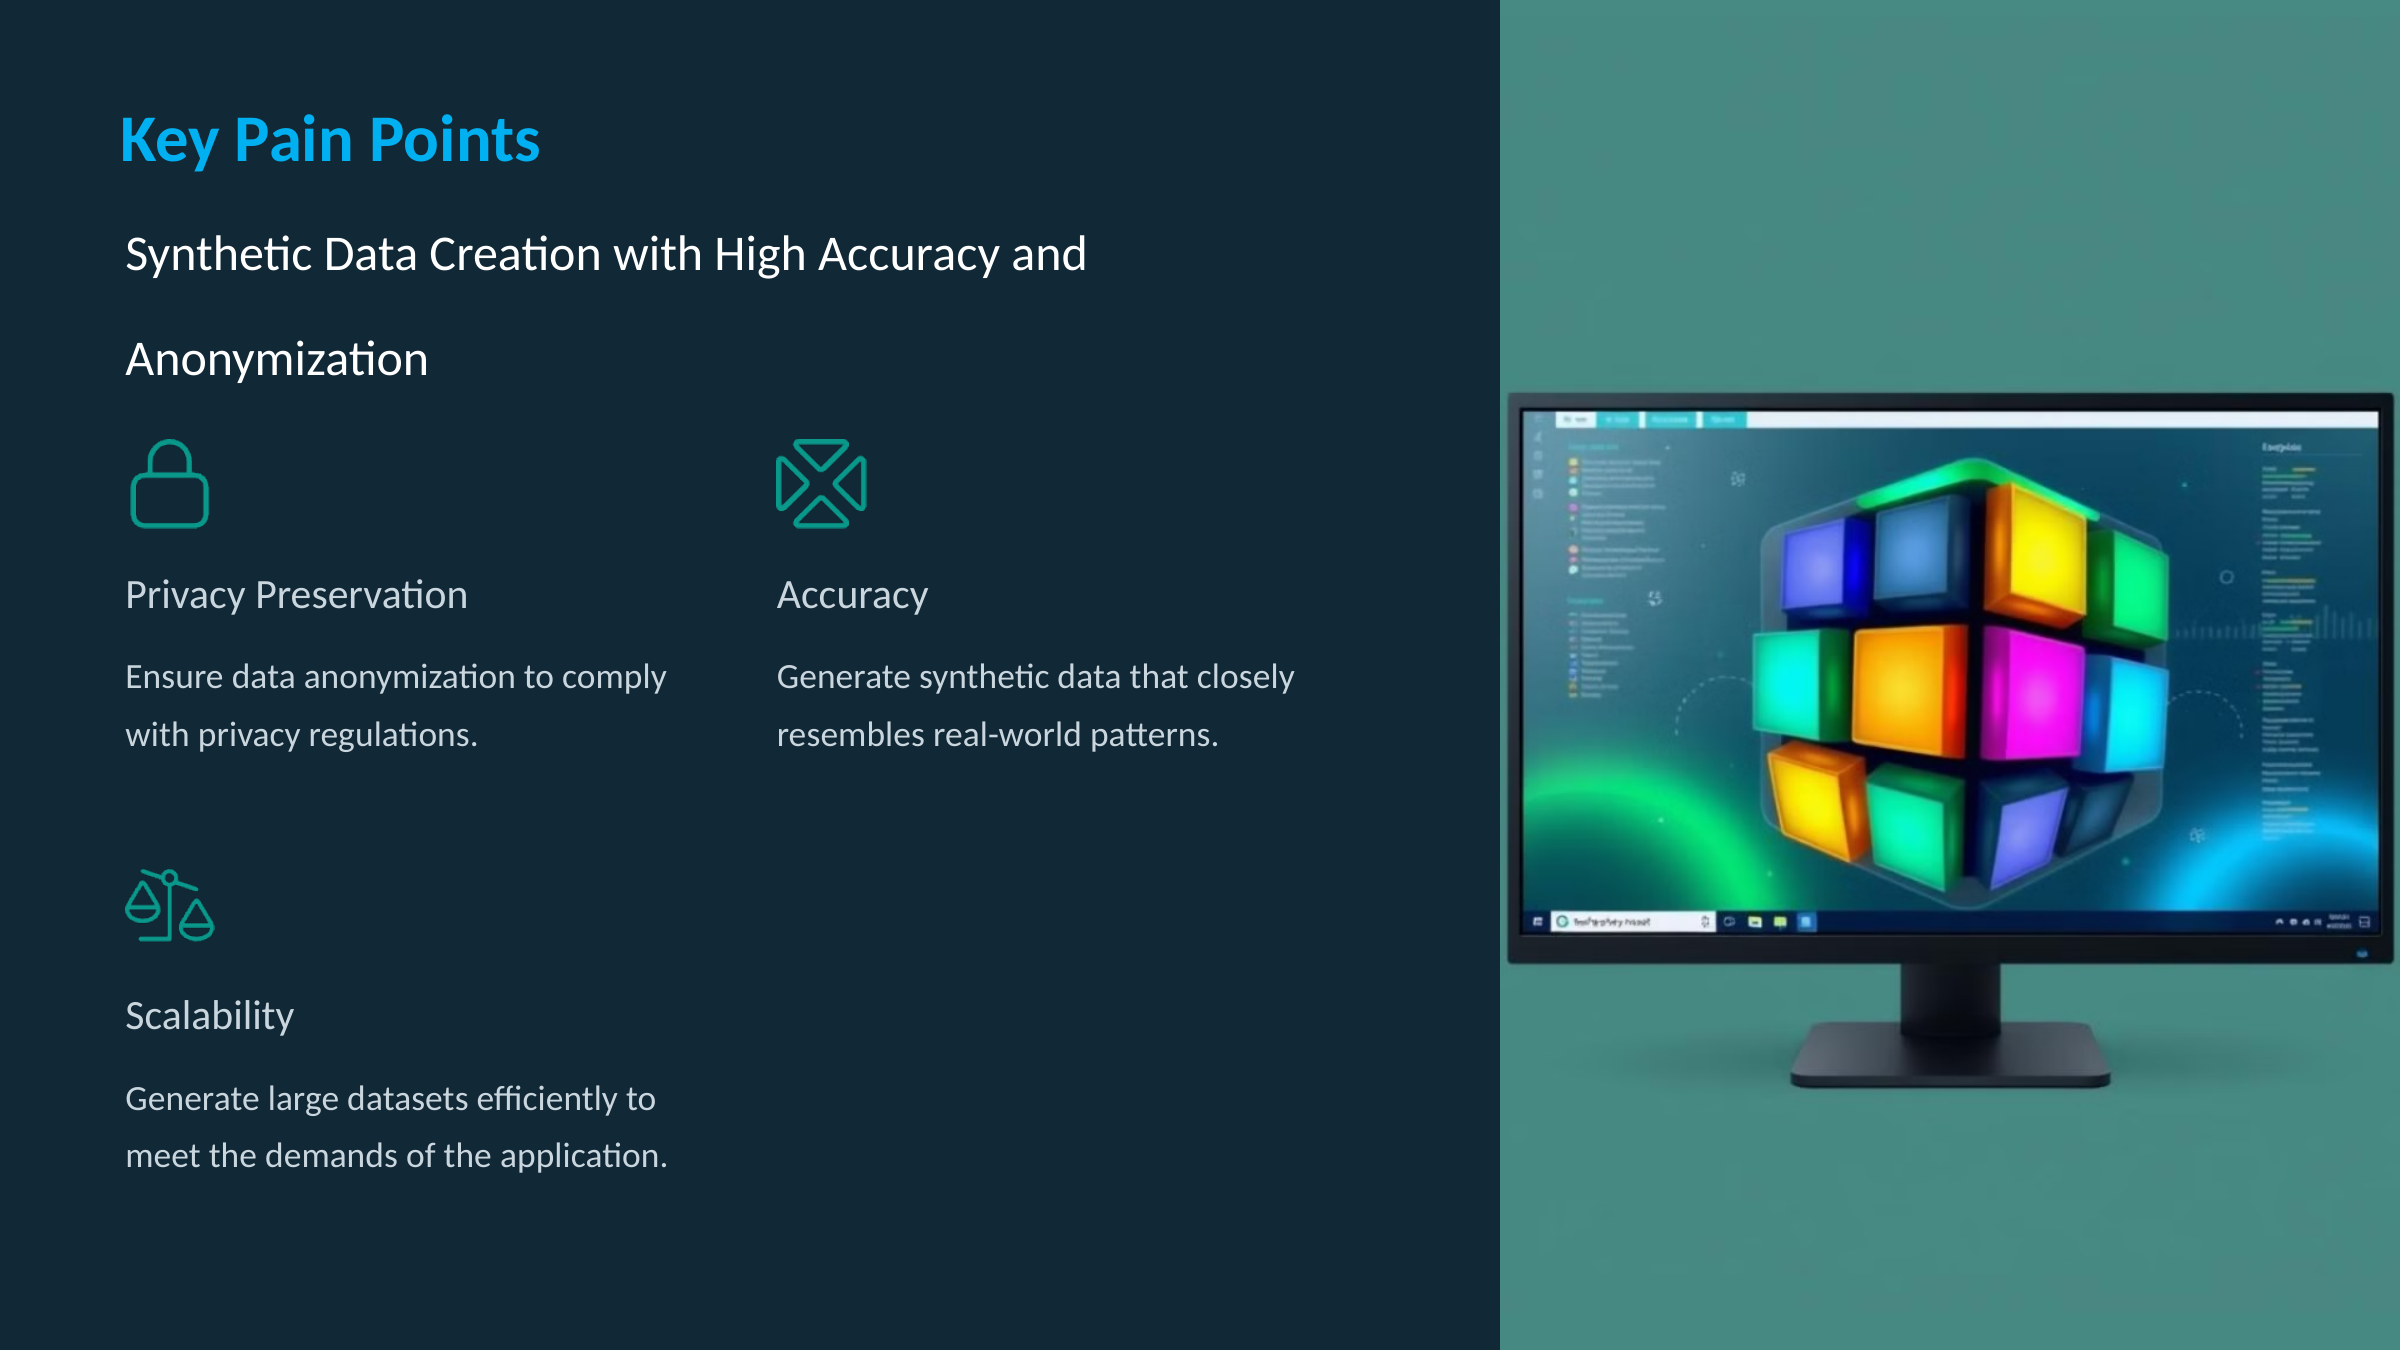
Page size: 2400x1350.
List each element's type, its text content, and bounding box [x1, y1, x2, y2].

text_box Generate synthetic data that closely resembles real-world patterns. [776, 638, 1375, 754]
text_box Generate large datasets efficiently to meet the demands of the application. [125, 1060, 724, 1176]
text_box Privacy Preservation [125, 564, 547, 618]
text_box Accuracy [776, 564, 1199, 618]
text_box Scalability [125, 986, 547, 1039]
picture [125, 439, 215, 529]
picture [1499, 0, 2400, 1350]
text_box Ensure data anonymization to comply with privacy regulations. [125, 638, 724, 754]
picture [776, 439, 867, 529]
text_box Synthetic Data Creation with High Accuracy and Anonymization [125, 174, 1375, 386]
picture [125, 860, 215, 951]
text_box Key Pain Points [105, 87, 1306, 182]
